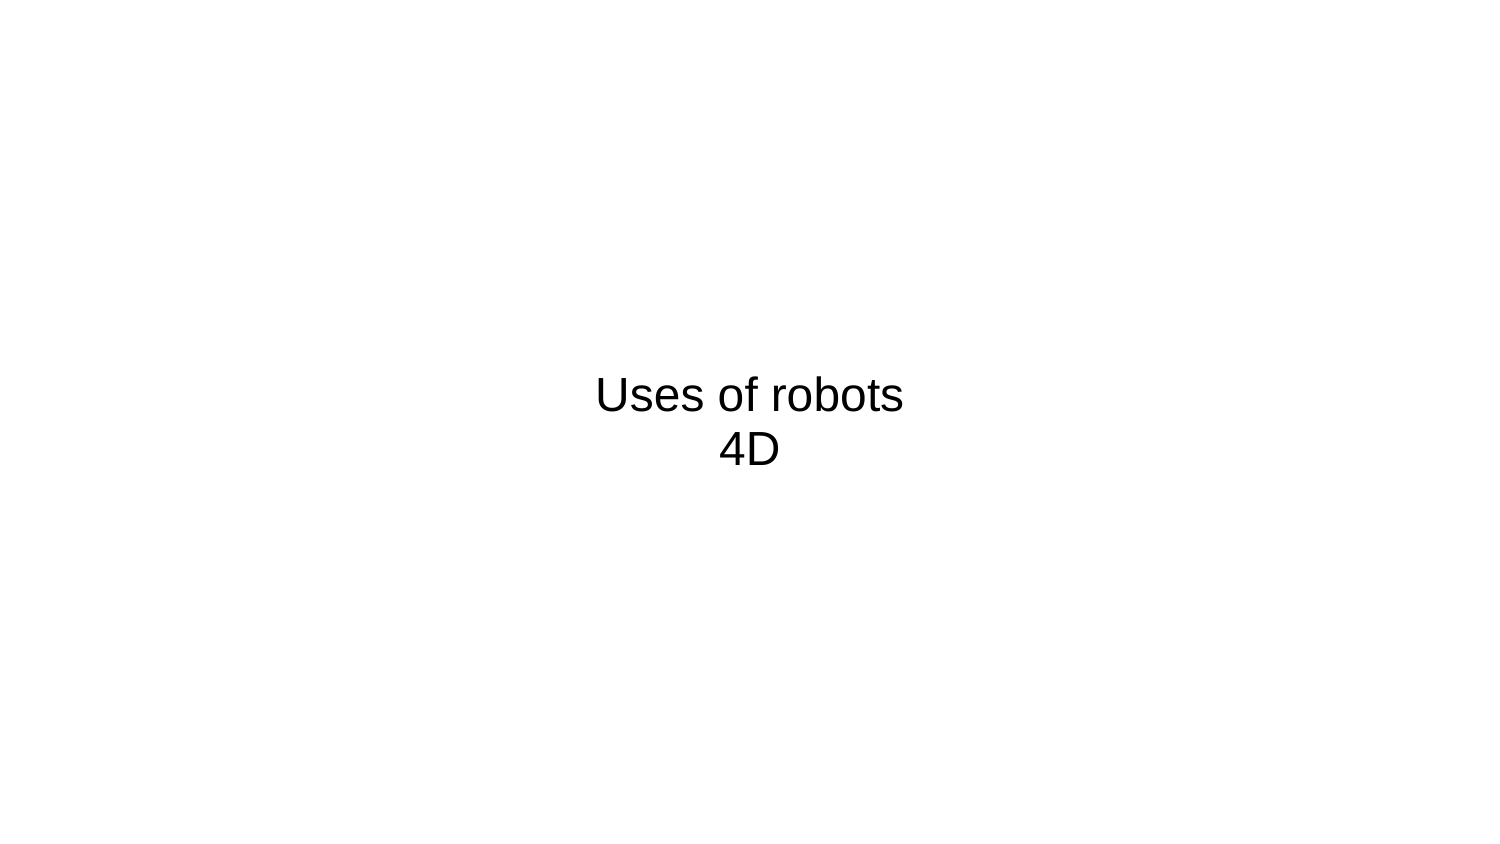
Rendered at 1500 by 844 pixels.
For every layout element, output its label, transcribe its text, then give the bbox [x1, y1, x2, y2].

title Uses of robots 4D [51, 352, 1449, 491]
